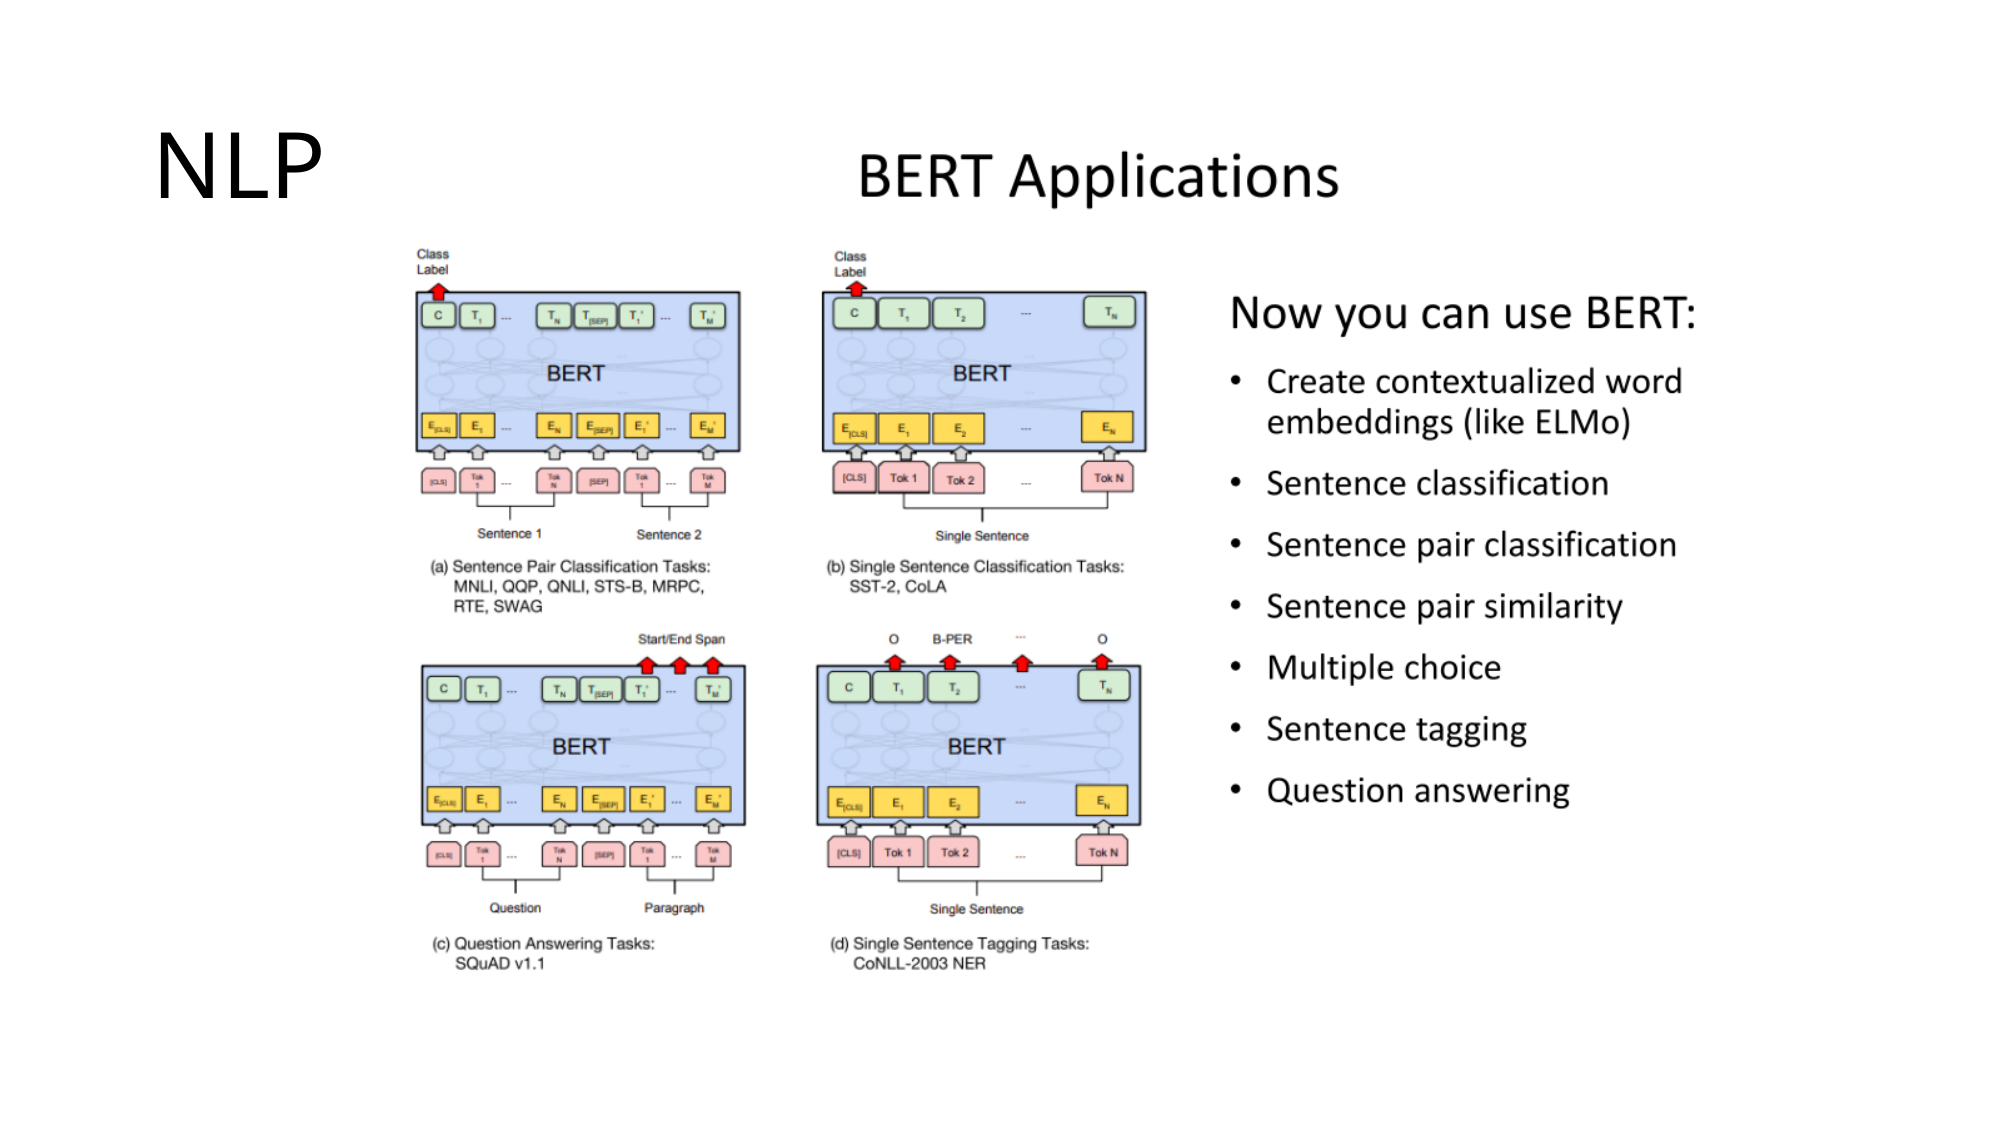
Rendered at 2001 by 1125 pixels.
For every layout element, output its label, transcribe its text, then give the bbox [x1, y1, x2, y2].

picture [348, 98, 1849, 998]
title NLP [137, 59, 1863, 278]
